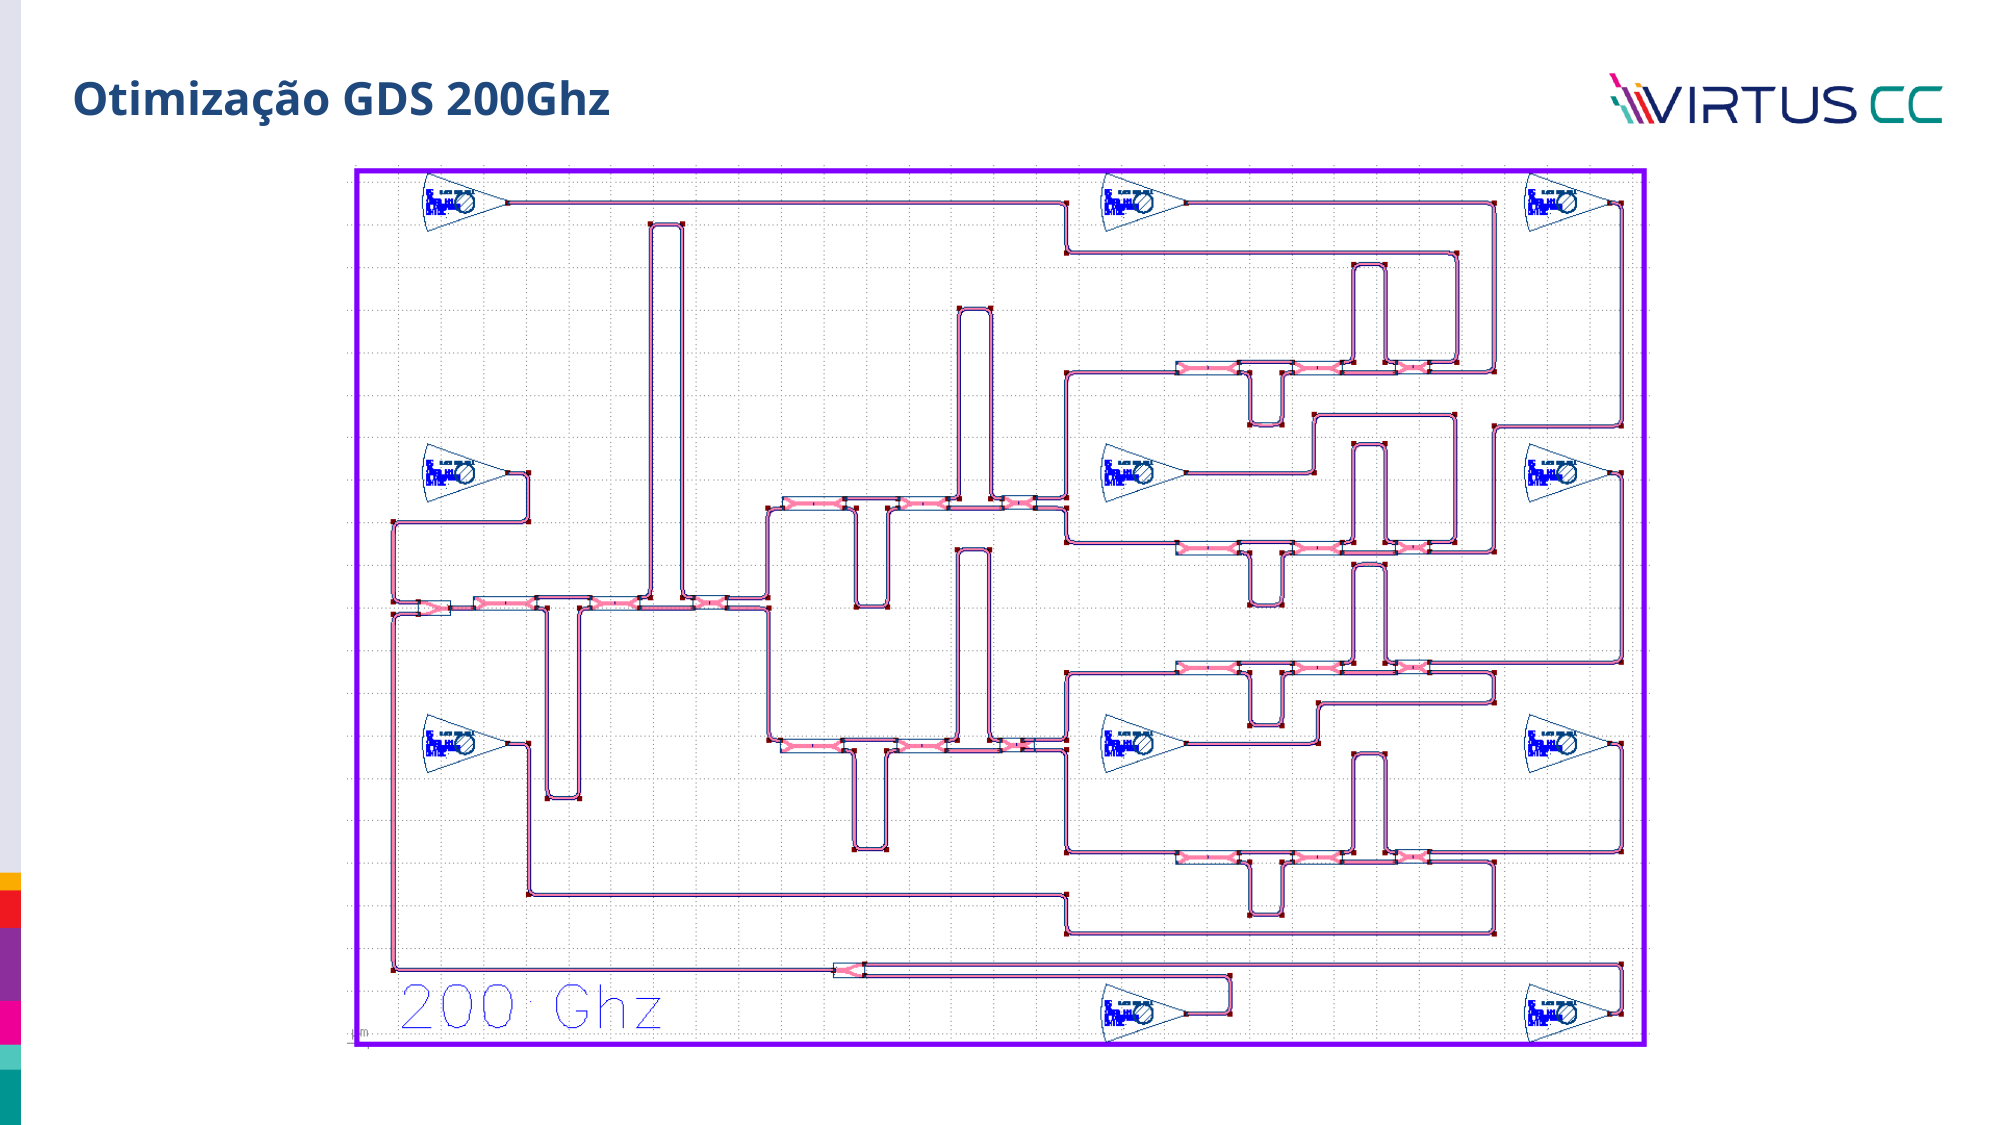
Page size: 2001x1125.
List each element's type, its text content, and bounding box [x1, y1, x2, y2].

picture [1609, 73, 1943, 124]
title Otimização GDS 200Ghz [71, 69, 1128, 126]
picture [347, 162, 1653, 1049]
picture [0, 0, 21, 1125]
